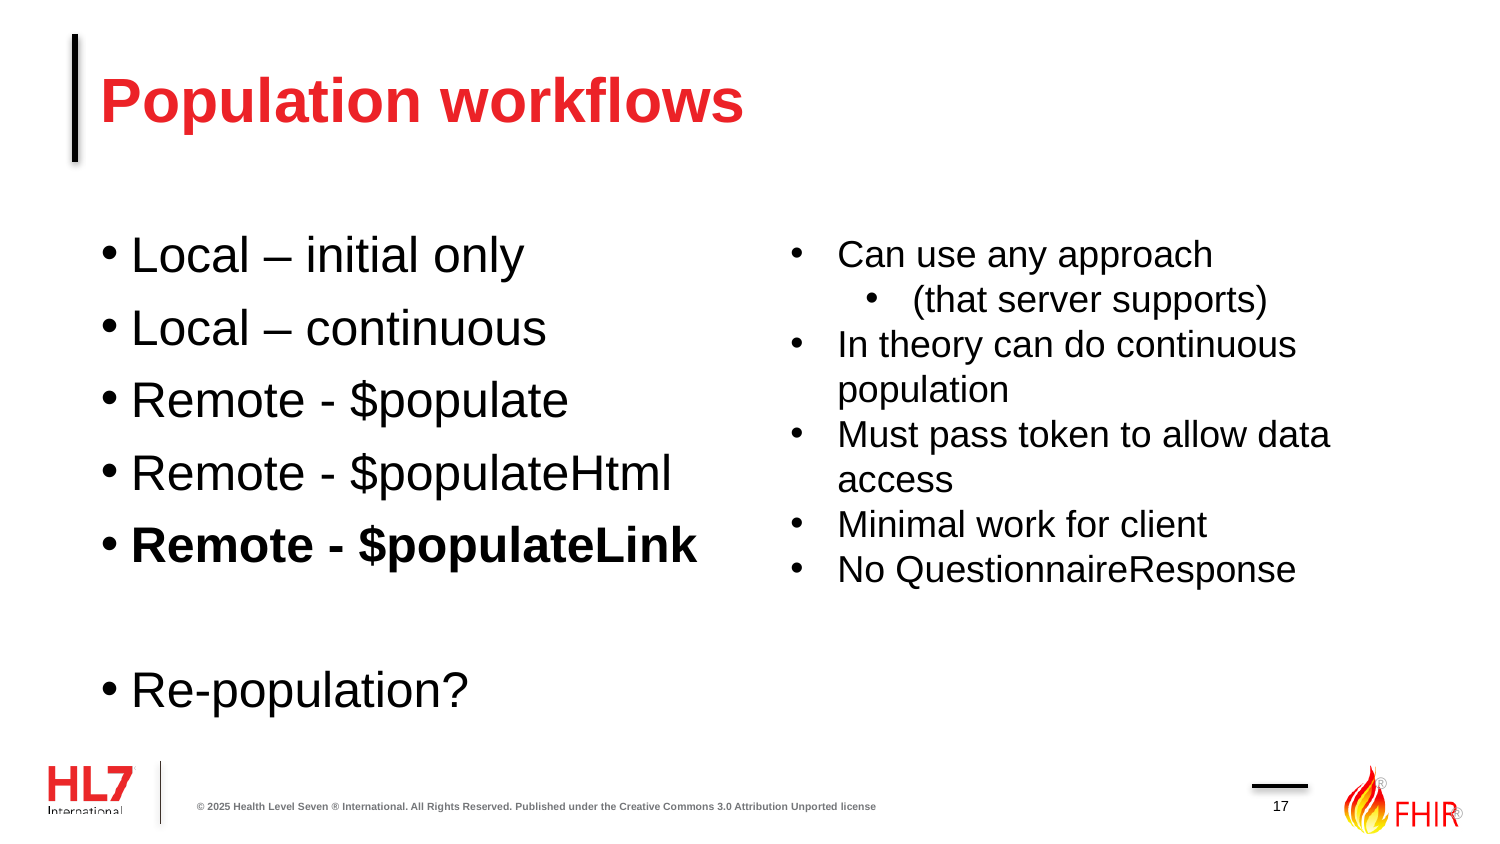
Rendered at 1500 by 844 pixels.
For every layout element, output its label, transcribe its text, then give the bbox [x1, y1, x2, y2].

footer © 2025 Health Level Seven ® International. All Rights Reserved. Published under the Creative Commons 3.0 Attribution Unported license [196, 786, 941, 813]
text_box Can use any approach (that server supports) In theory can do continuous population Must pass token to allow data access Minimal work for client No QuestionnaireResponse [775, 222, 1400, 598]
slide_number 17 [1258, 786, 1304, 814]
title Population workflows [100, 33, 1451, 163]
list Local – initial only Local – continuous Remote - $populate Remote - $populateHtml Remote - $populateLink Re-population? [100, 222, 725, 731]
picture [1339, 760, 1463, 837]
